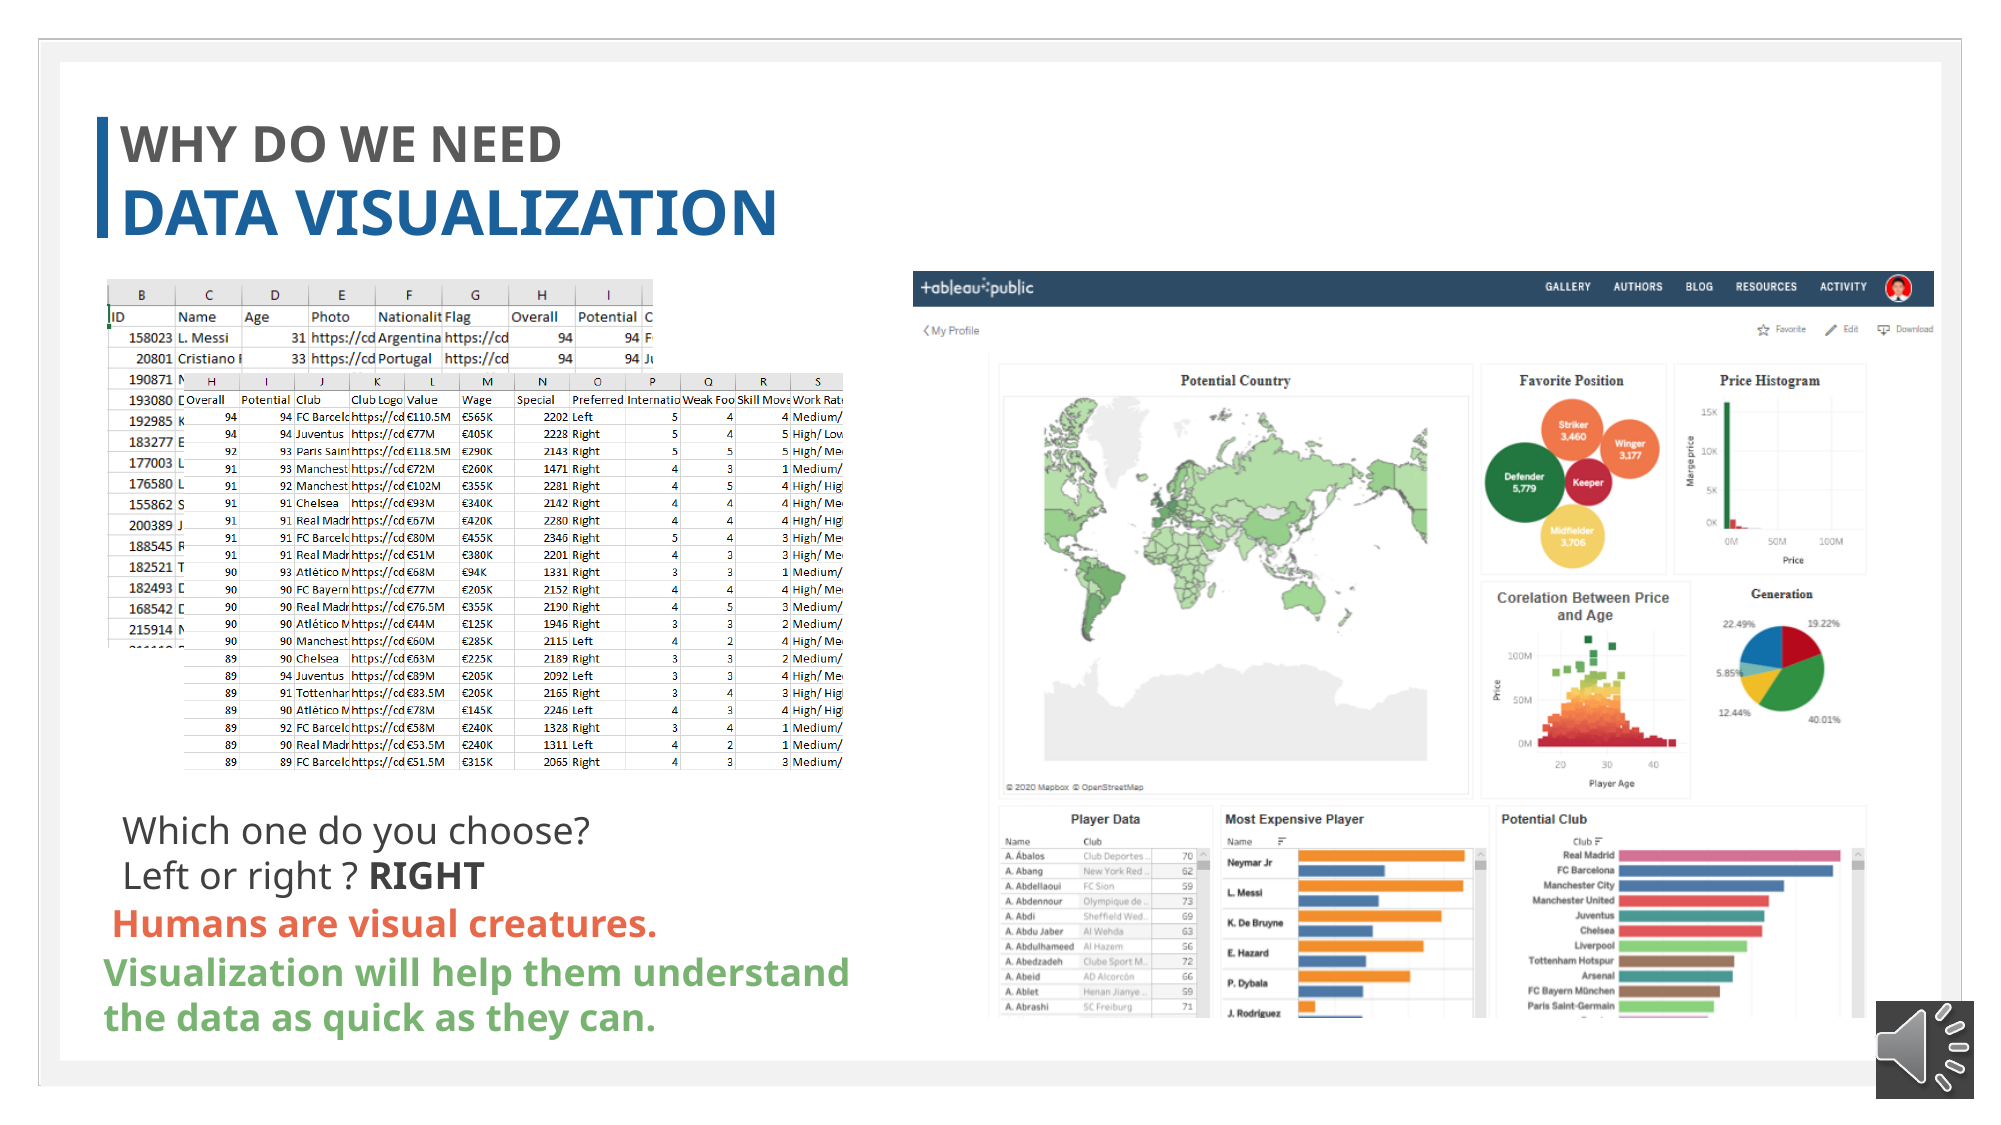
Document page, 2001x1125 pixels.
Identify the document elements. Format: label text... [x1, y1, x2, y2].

text_box [59, 61, 1942, 1062]
text_box [40, 41, 1962, 1087]
text_box Humans are visual creatures. [96, 892, 674, 941]
text_box Which one do you choose? Left or right ? RIGHT [107, 799, 907, 905]
picture [913, 271, 1975, 1100]
picture [107, 279, 843, 770]
text_box Visualization will help them understand the data as quick as they can. [88, 941, 877, 1047]
text_box WHY DO WE NEED DATA VISUALIZATION [105, 105, 1106, 256]
text_box [96, 116, 109, 239]
